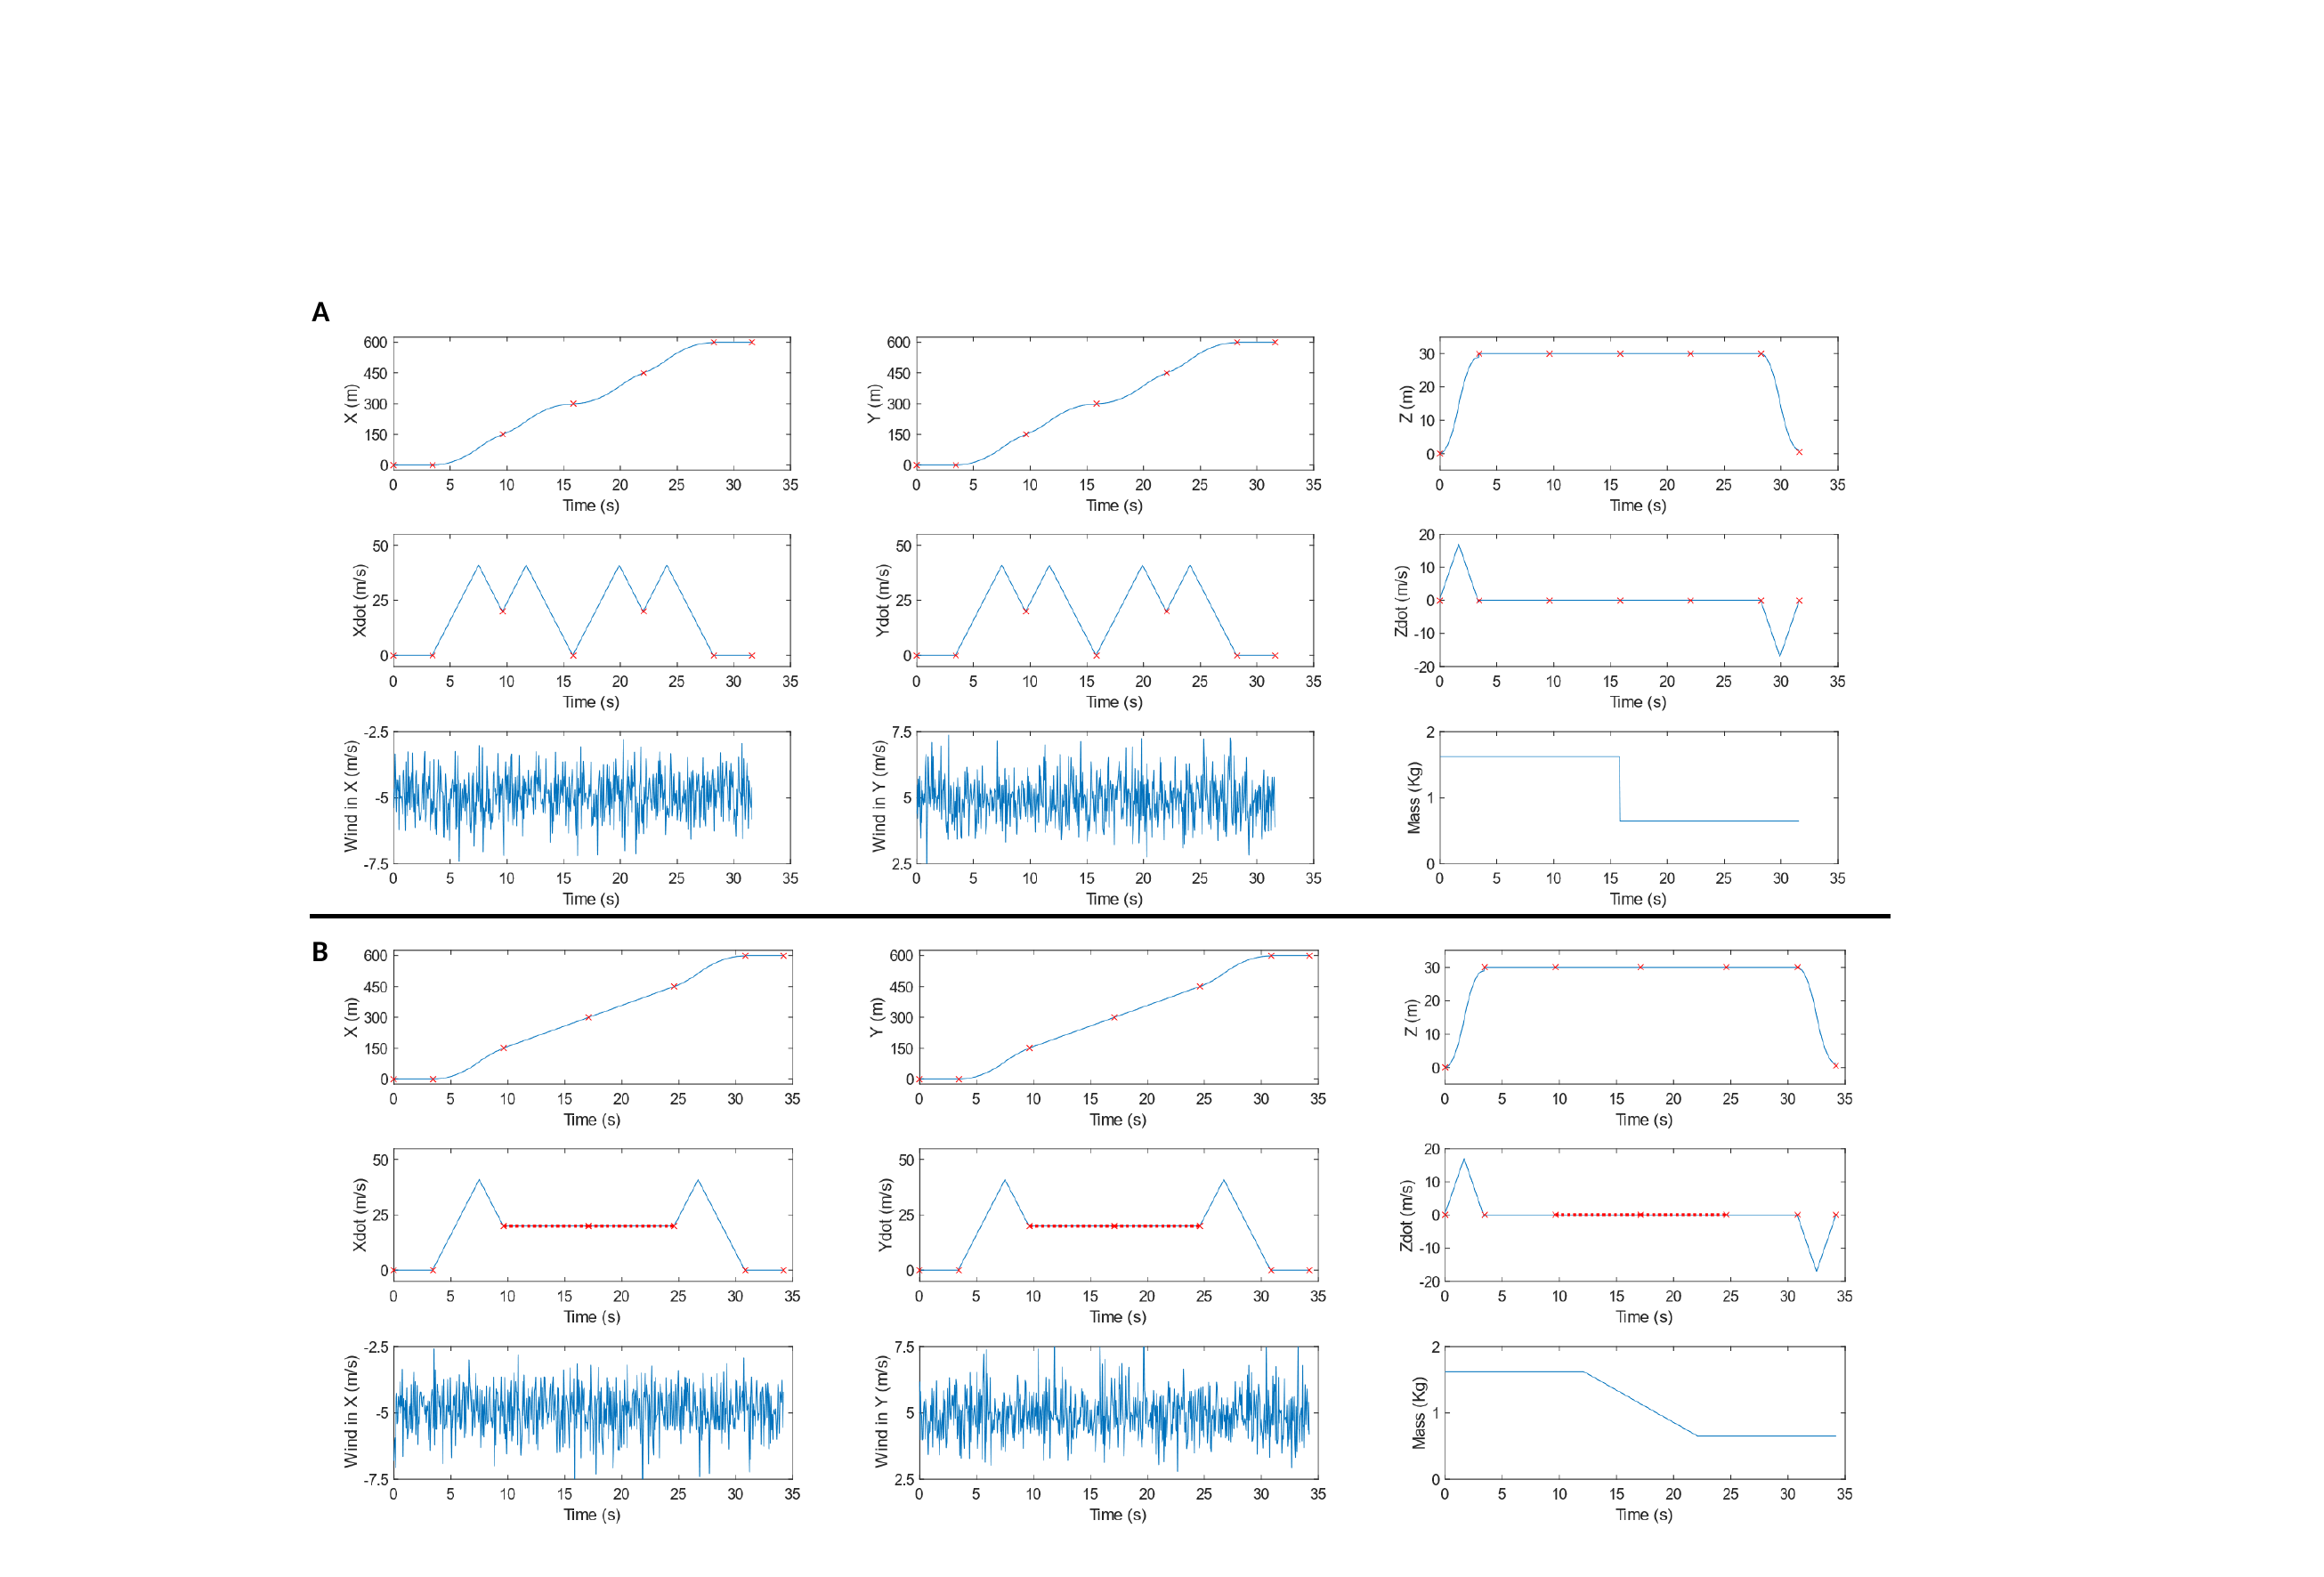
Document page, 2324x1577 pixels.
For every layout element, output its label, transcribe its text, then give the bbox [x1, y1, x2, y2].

text_box [297, 271, 1891, 1542]
picture [327, 270, 1882, 916]
text_box B [298, 925, 355, 975]
picture [327, 932, 1891, 1529]
text_box A [298, 286, 327, 335]
